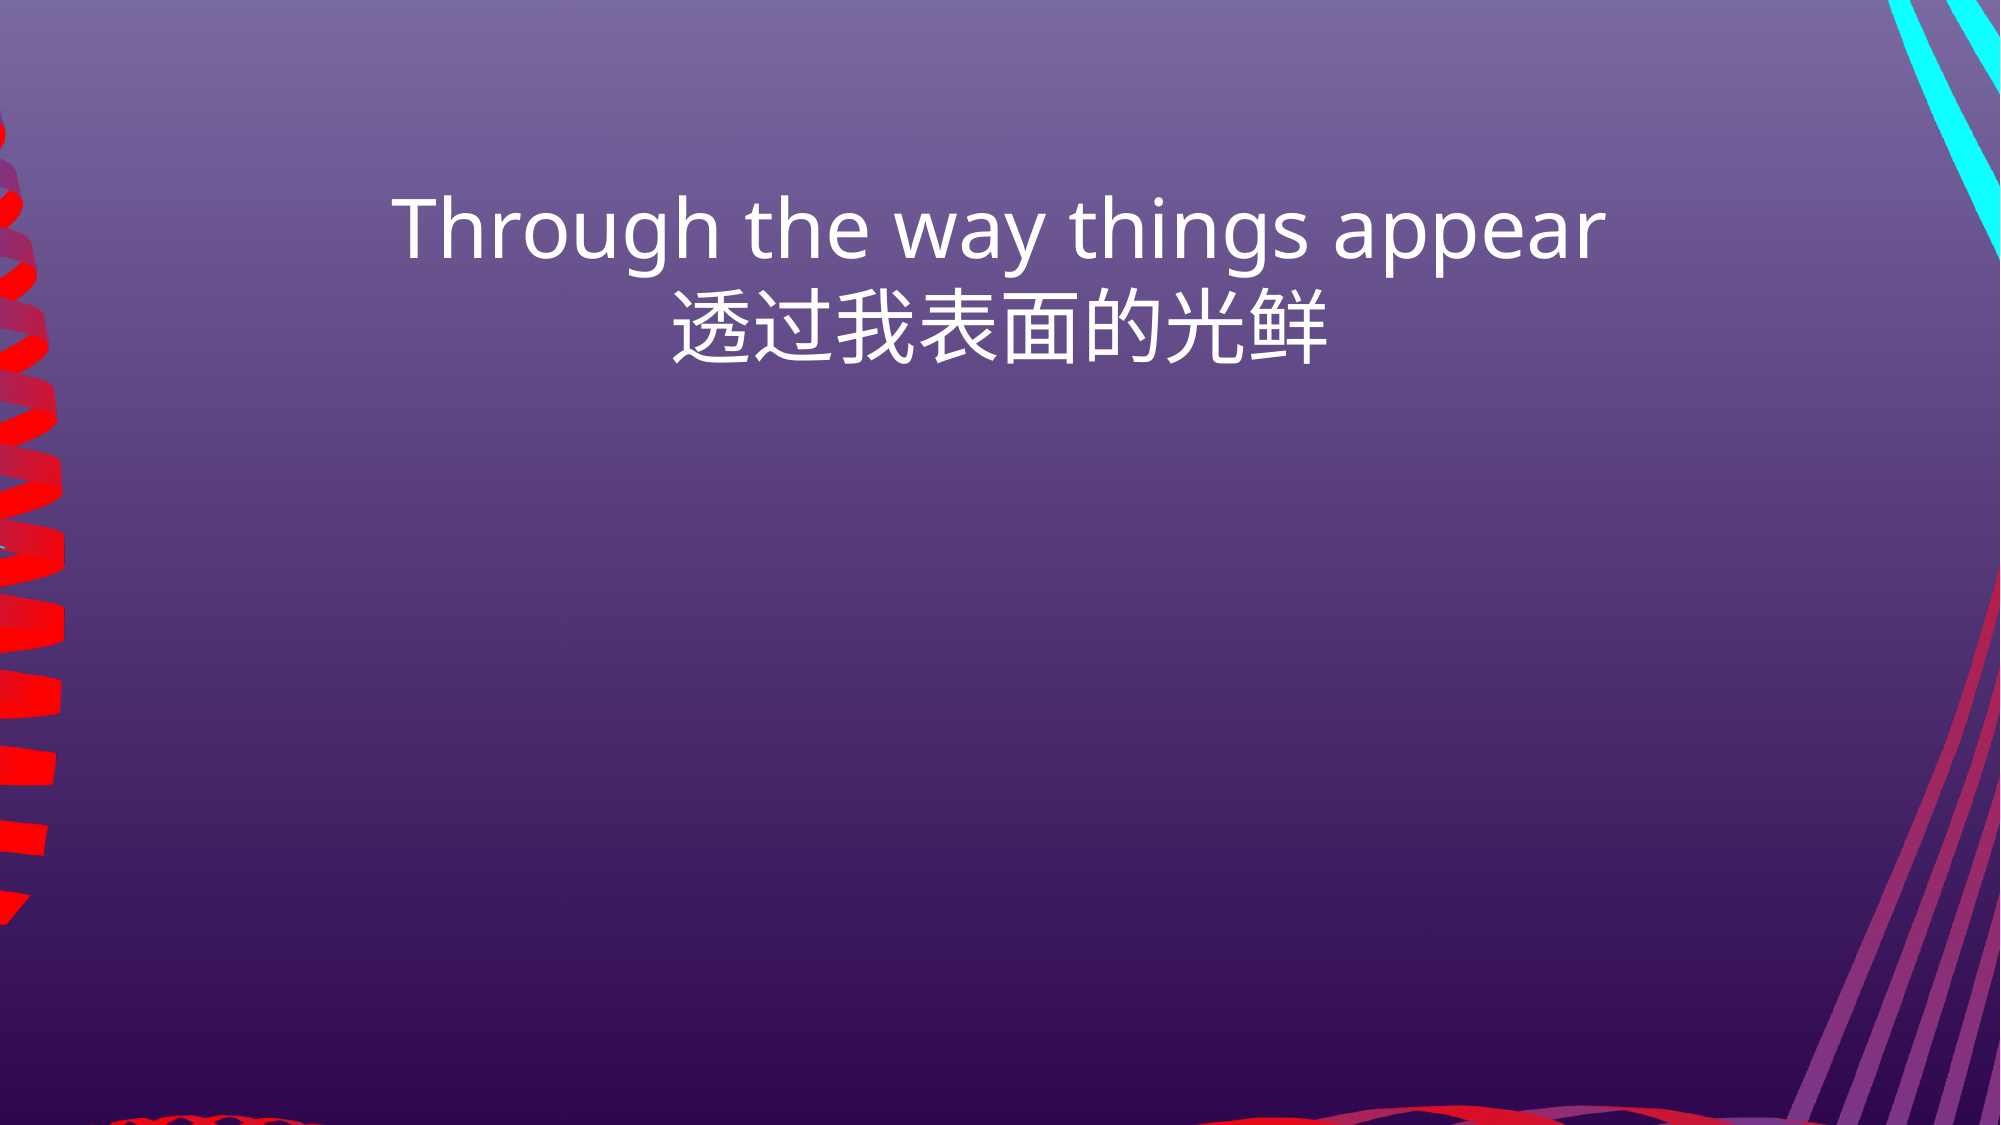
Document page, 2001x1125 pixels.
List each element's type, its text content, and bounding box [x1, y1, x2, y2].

picture [0, 0, 2001, 1125]
text_box Through the way things appear 透过我表面的光鲜 [99, 168, 1900, 382]
